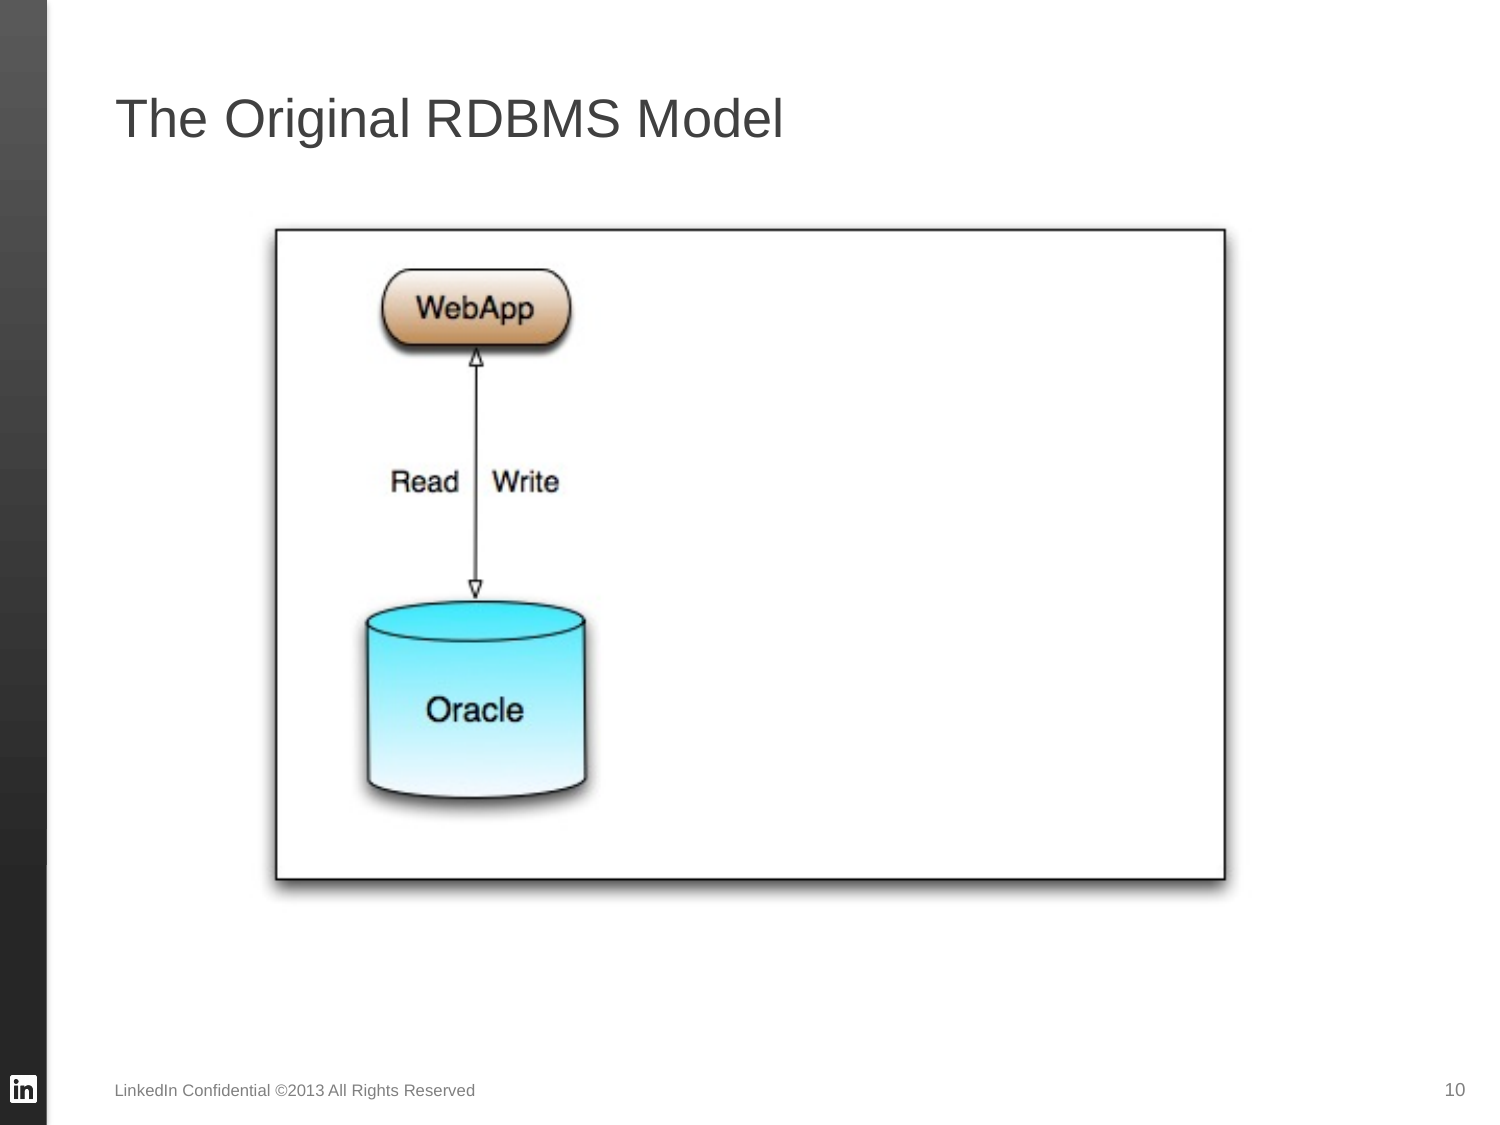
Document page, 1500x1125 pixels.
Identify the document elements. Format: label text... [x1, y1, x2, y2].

slide_number 10 [1130, 1059, 1481, 1120]
picture [234, 196, 1266, 929]
picture [10, 1075, 37, 1103]
title The Original RDBMS Model [115, 33, 1422, 199]
footer LinkedIn Confidential ©2013 All Rights Reserved [99, 1059, 575, 1120]
